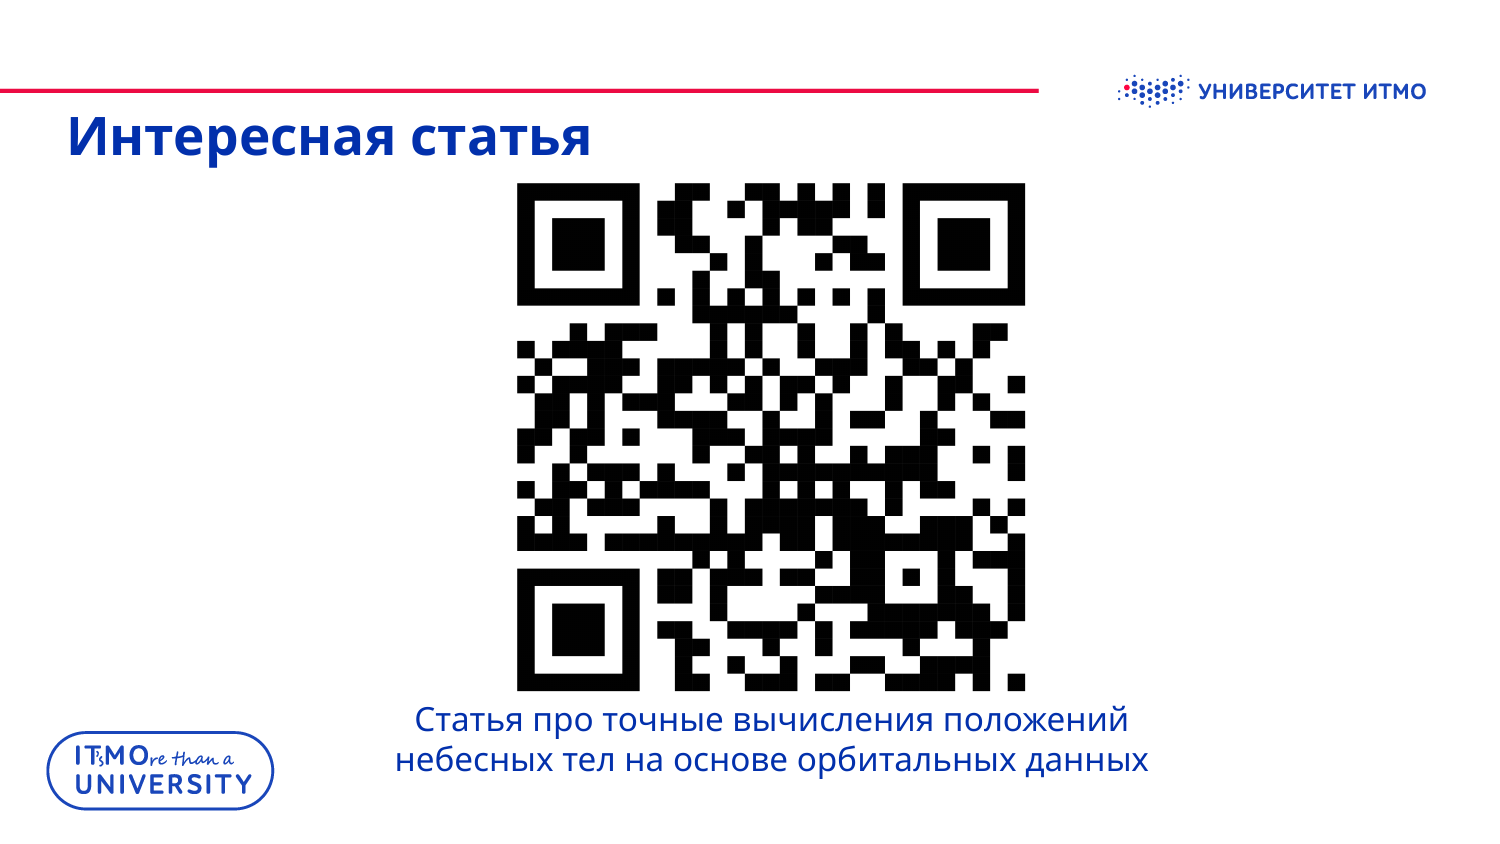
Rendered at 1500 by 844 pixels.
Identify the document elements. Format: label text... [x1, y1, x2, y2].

text_box Статья про точные вычисления положений небесных тел на основе орбитальных данных [339, 672, 1206, 804]
picture [0, 0, 1500, 844]
title Интересная статья [51, 95, 1449, 175]
